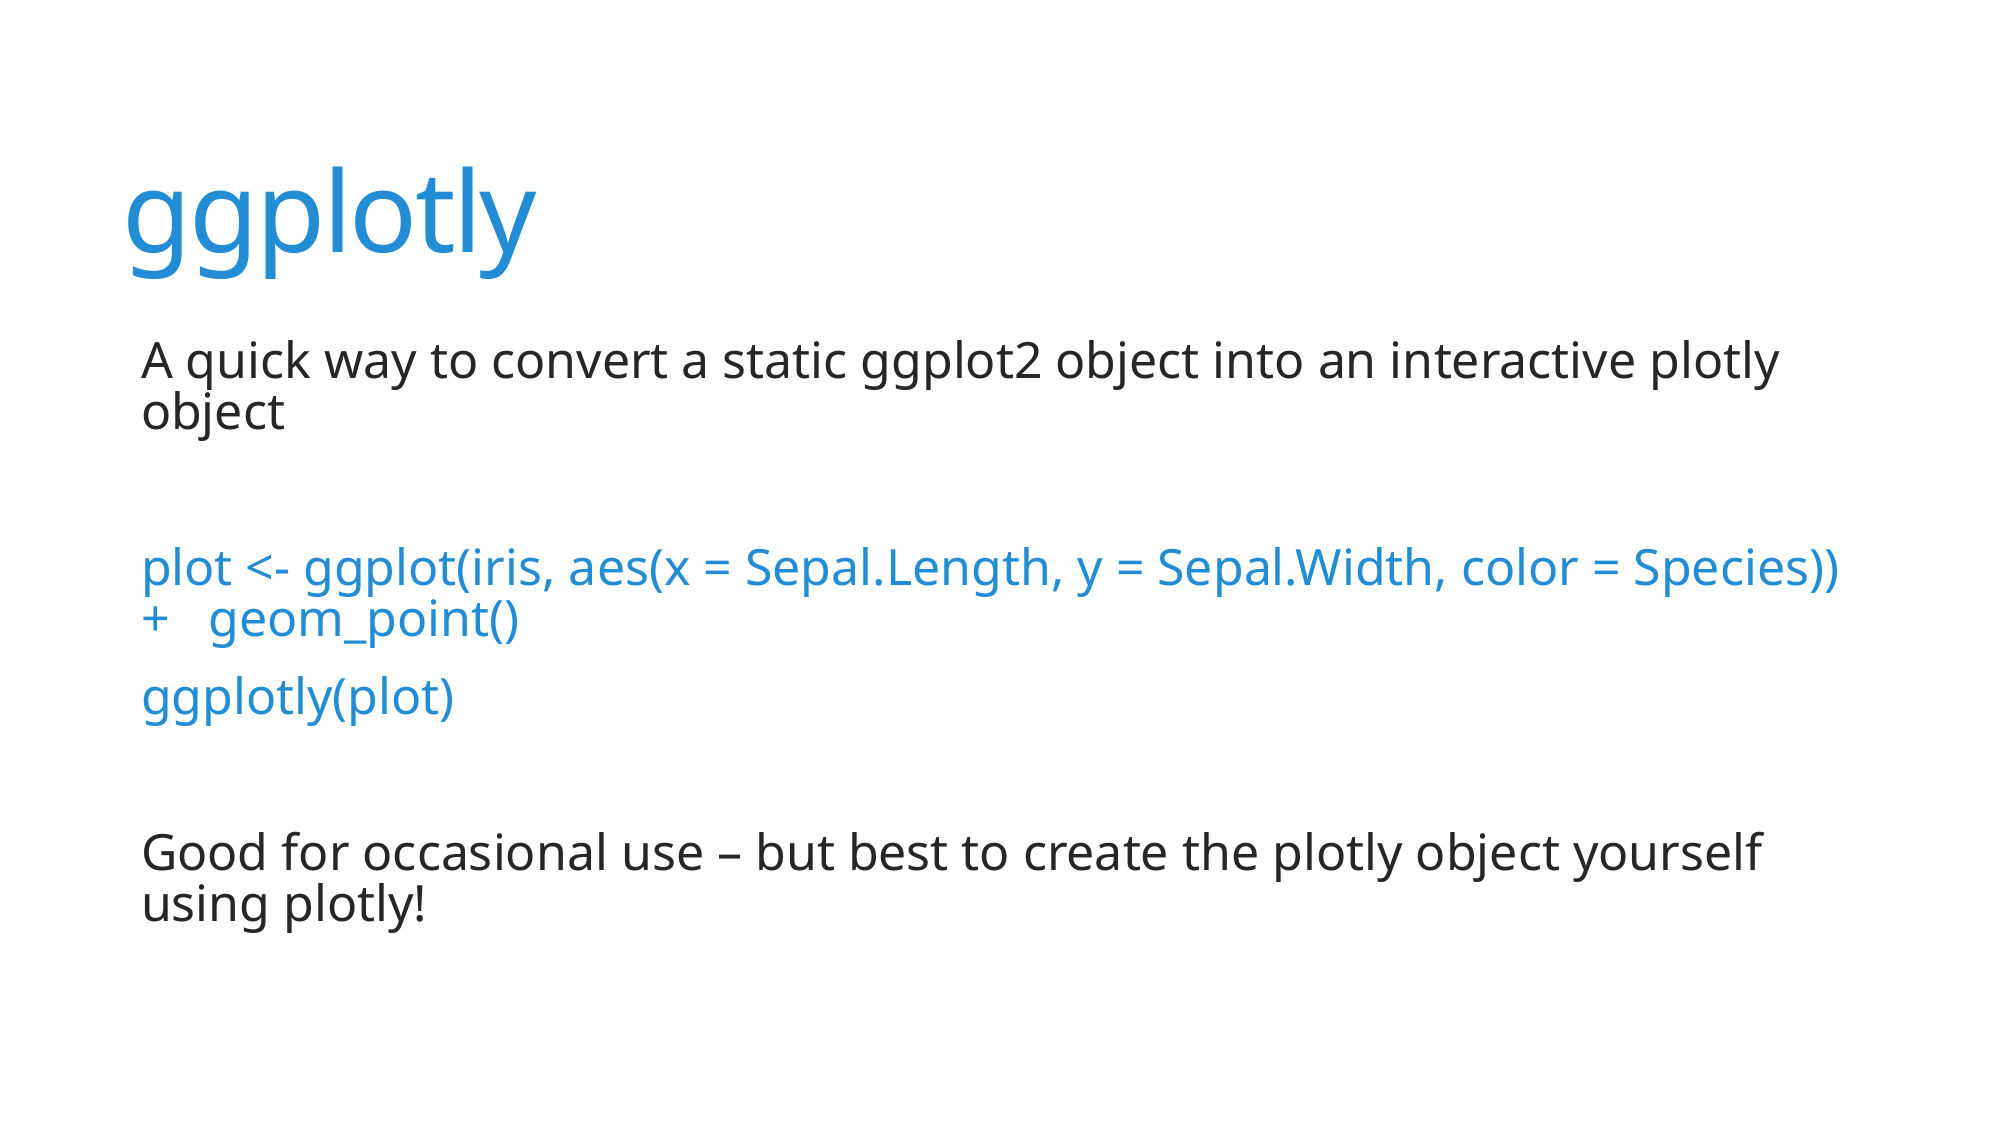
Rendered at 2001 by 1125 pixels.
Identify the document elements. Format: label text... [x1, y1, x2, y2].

title ggplotly [107, 81, 1875, 354]
list A quick way to convert a static ggplot2 object into an interactive plotly object plot <- ggplot(iris, aes(x = Sepal.Length, y = Sepal.Width, color = Species)) + geom_point() ggplotly(plot) Good for occasional use – but best to create the plotly object yourself using plotly! [111, 329, 1876, 948]
